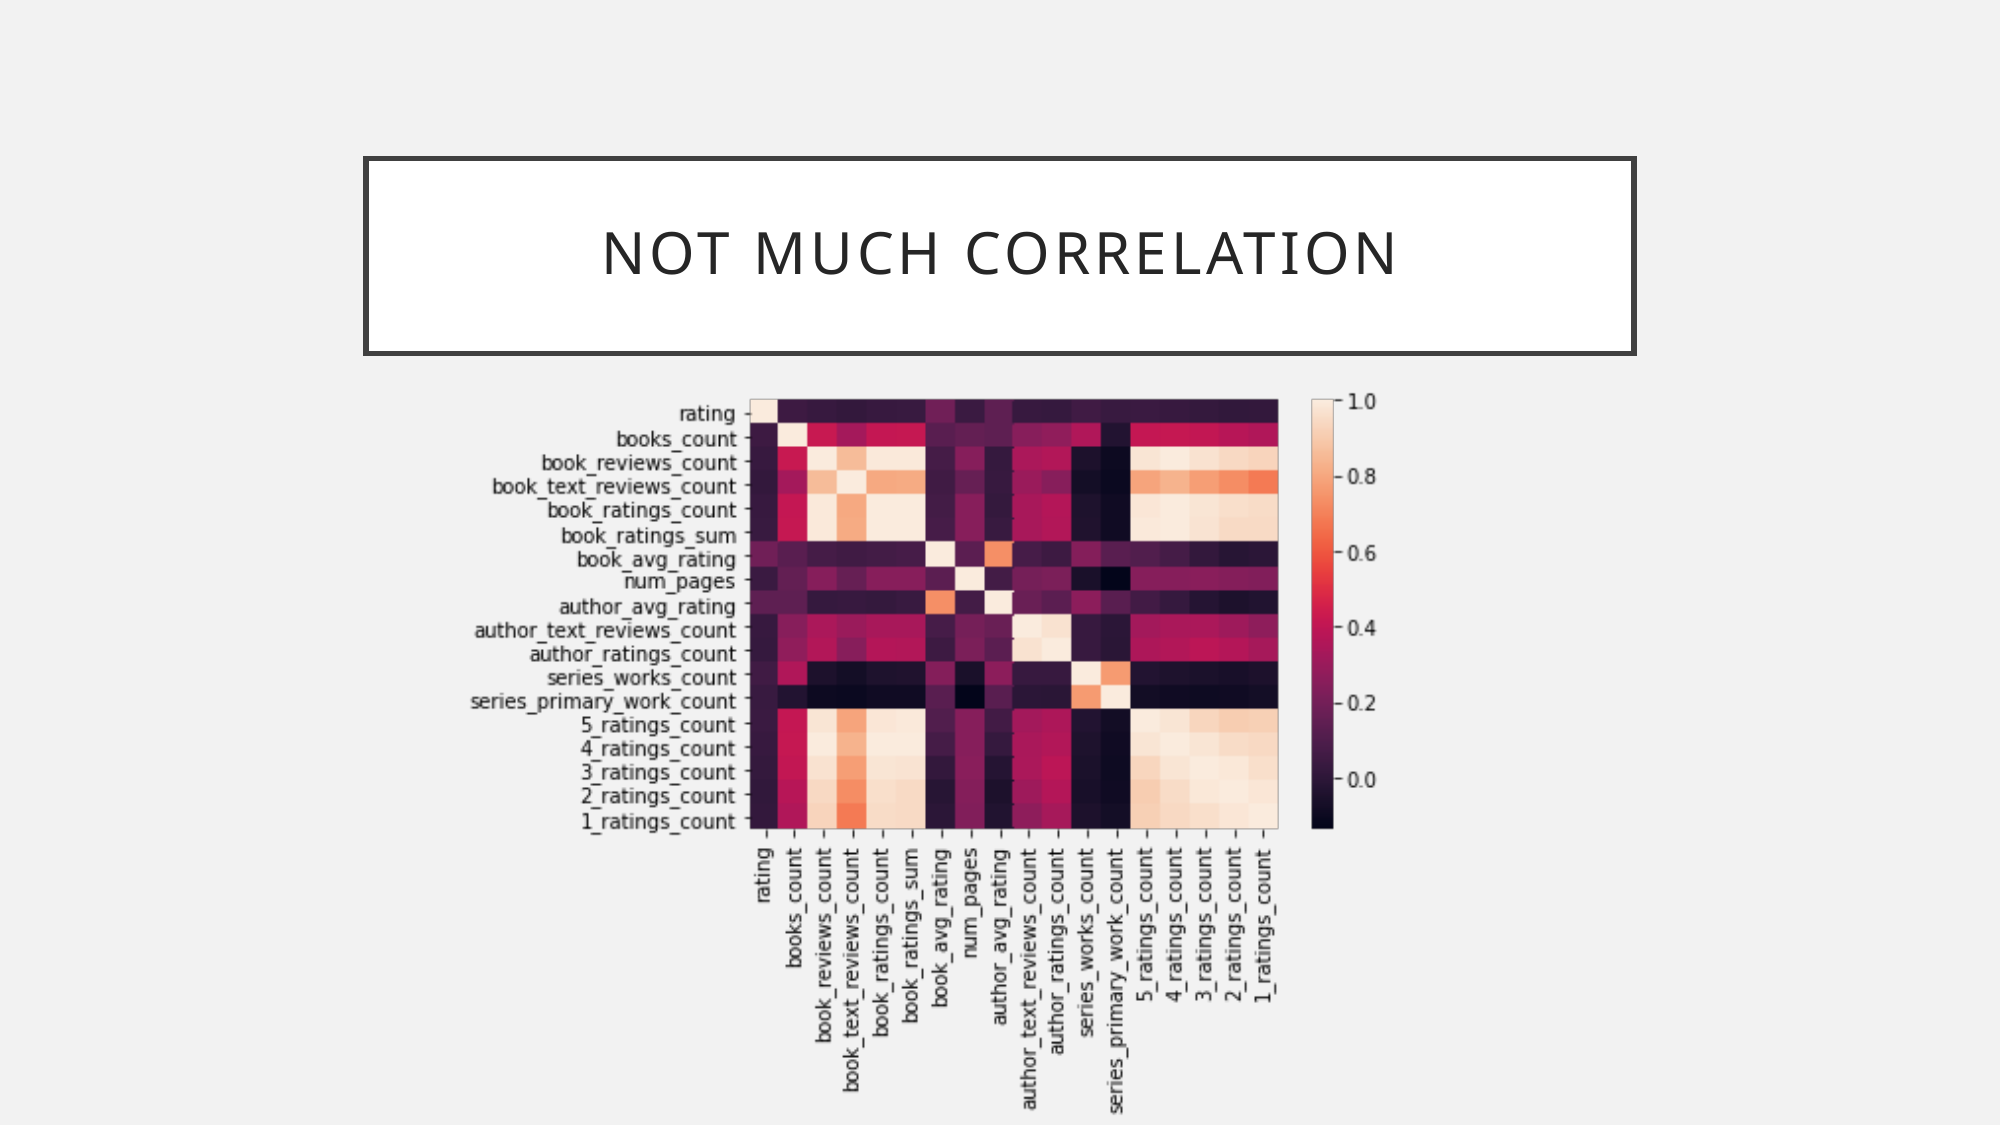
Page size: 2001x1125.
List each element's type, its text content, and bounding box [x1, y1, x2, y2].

title Not much Correlation [363, 156, 1637, 356]
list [455, 380, 1391, 1125]
